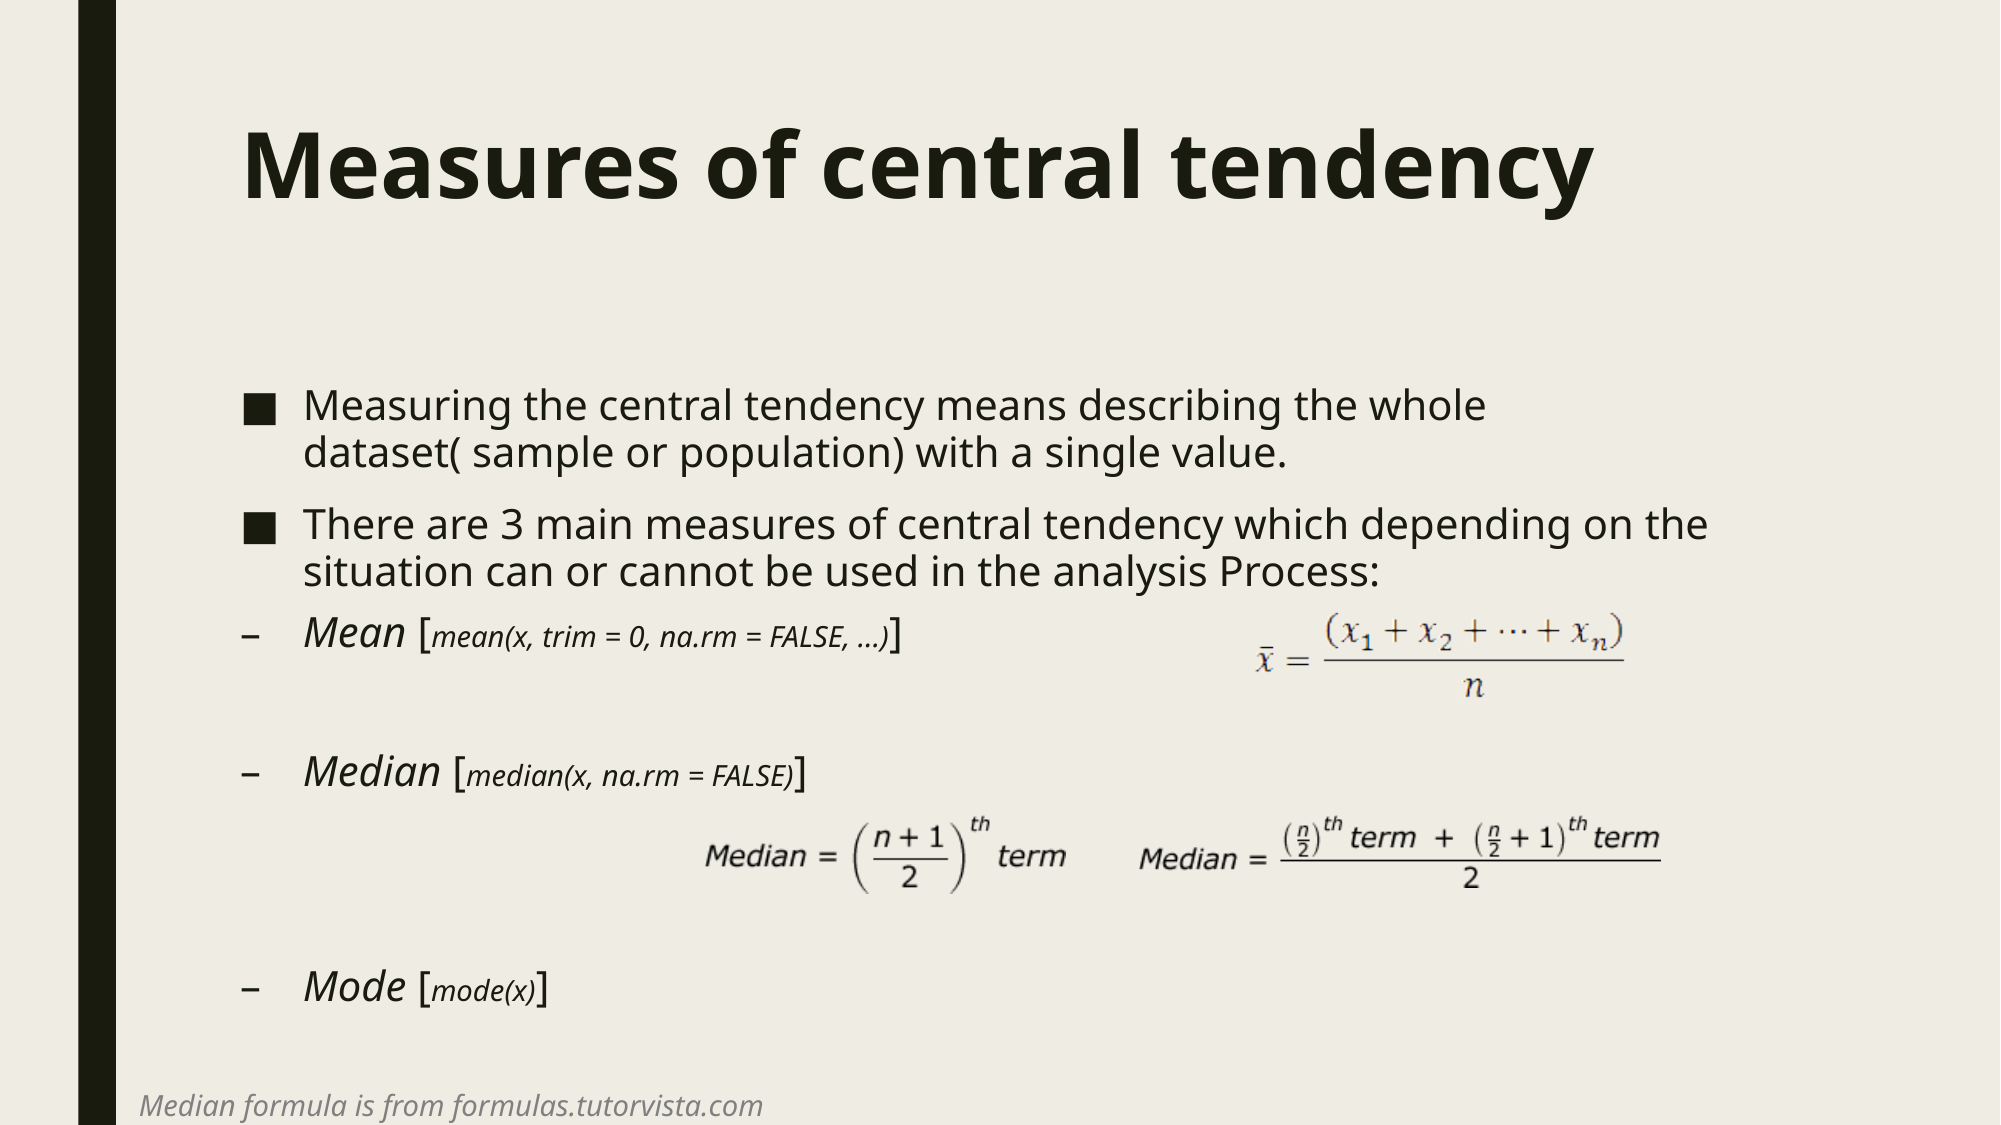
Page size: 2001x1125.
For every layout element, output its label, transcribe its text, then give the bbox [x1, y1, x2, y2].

picture [1248, 609, 1627, 702]
picture [1139, 815, 1661, 888]
picture [705, 815, 1066, 894]
title Measures of central tendency [225, 112, 1800, 357]
list Measuring the central tendency means describing the whole dataset( sample or population) with a single value. There are 3 main measures of central tendency which depending on the situation can or cannot be used in the analysis Process: Mean [mean(x, trim = 0, na.rm = FALSE, ...)] Median [median(x, na.rm = FALSE)] Mode [mode(x)] [225, 375, 1800, 1125]
text_box Median formula is from formulas.tutorvista.com [124, 1080, 1140, 1125]
